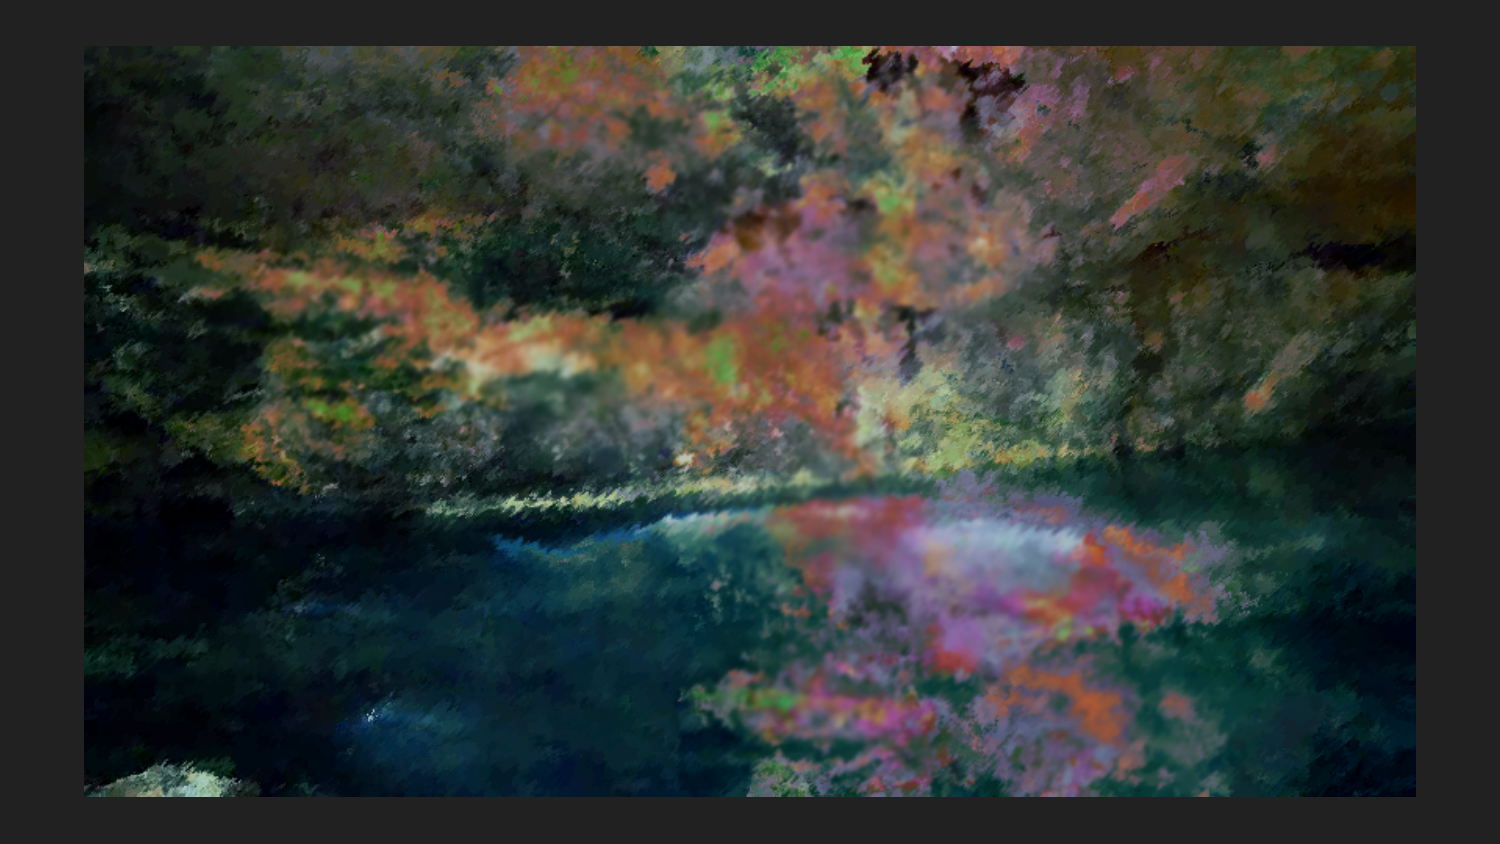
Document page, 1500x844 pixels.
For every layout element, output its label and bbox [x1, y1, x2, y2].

picture [84, 46, 1416, 798]
